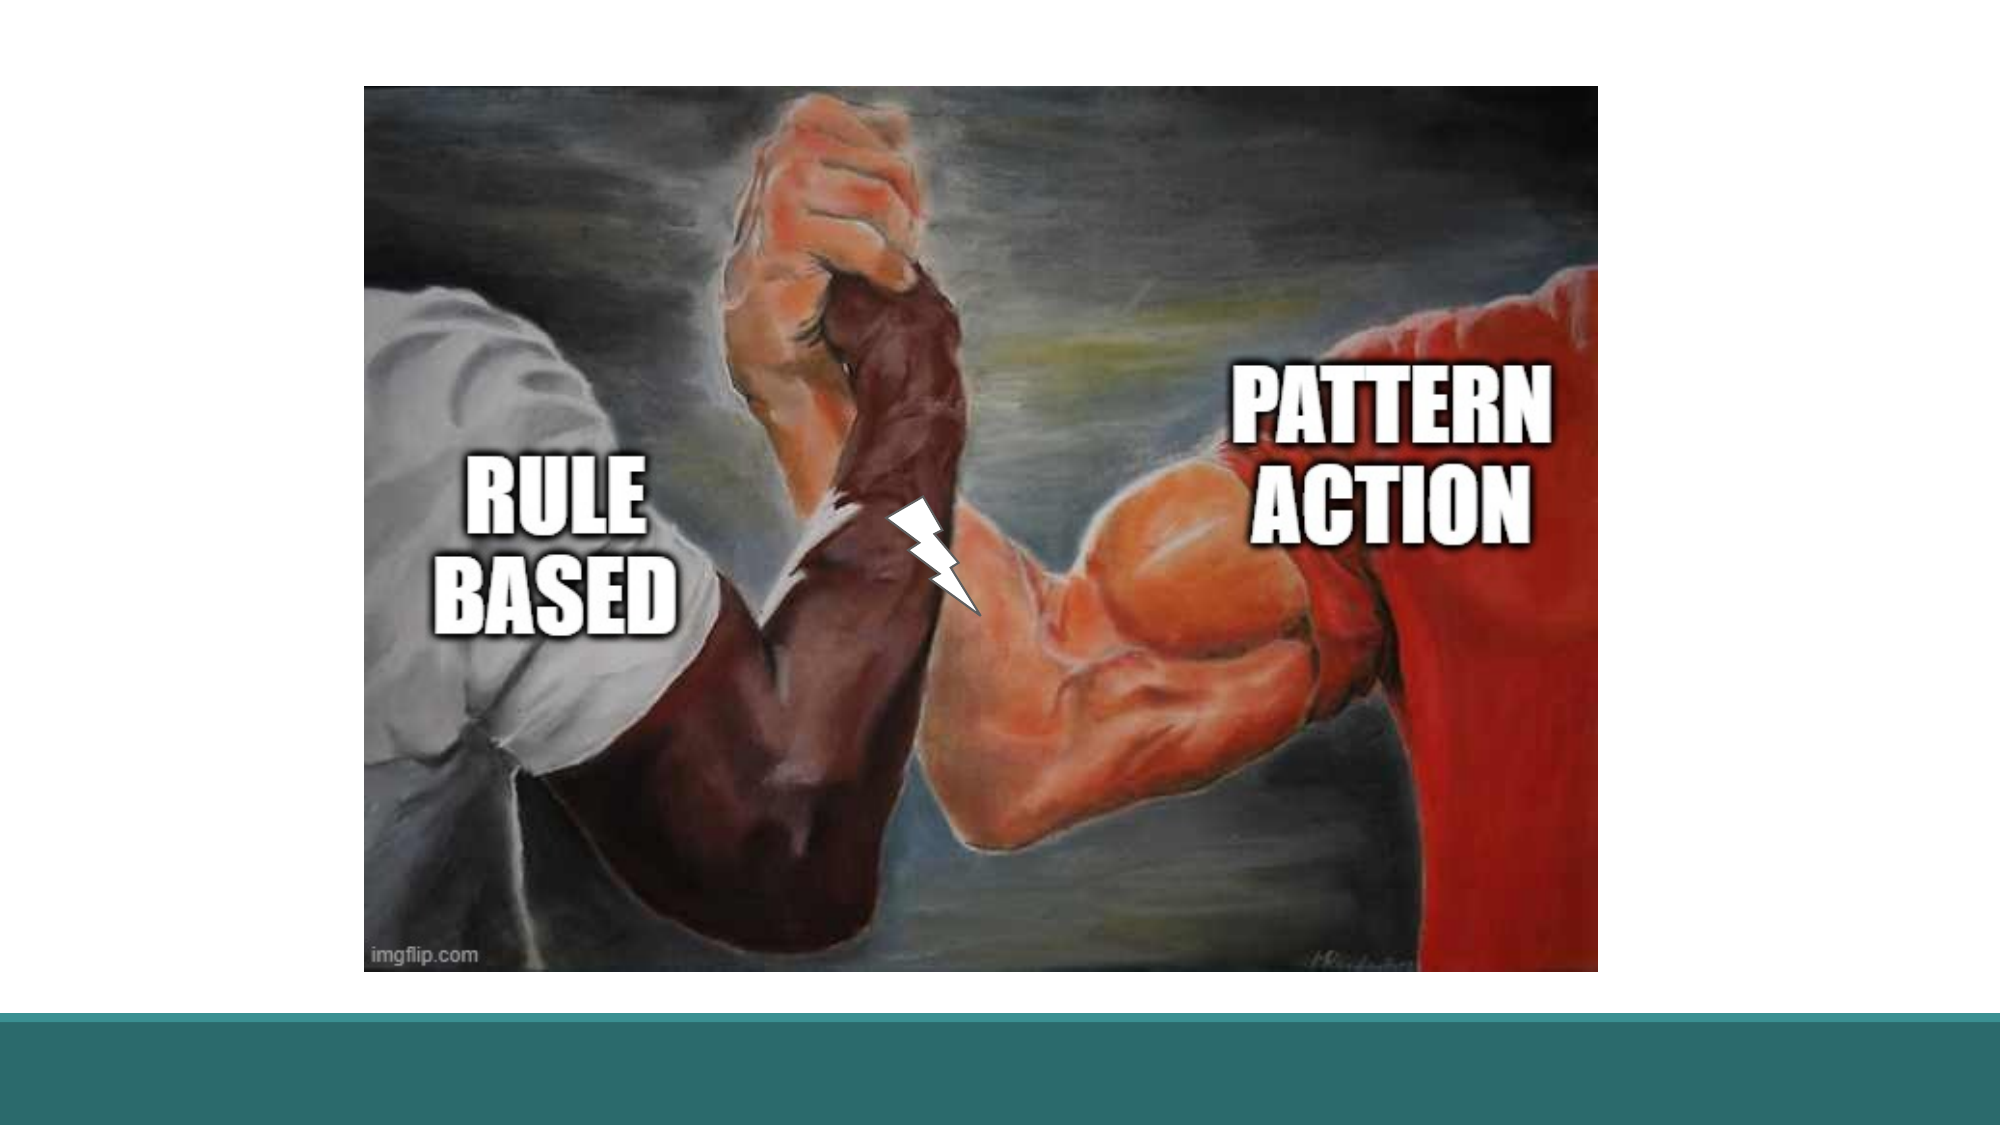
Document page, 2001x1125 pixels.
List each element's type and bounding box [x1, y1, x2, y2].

text_box [363, 86, 1598, 972]
